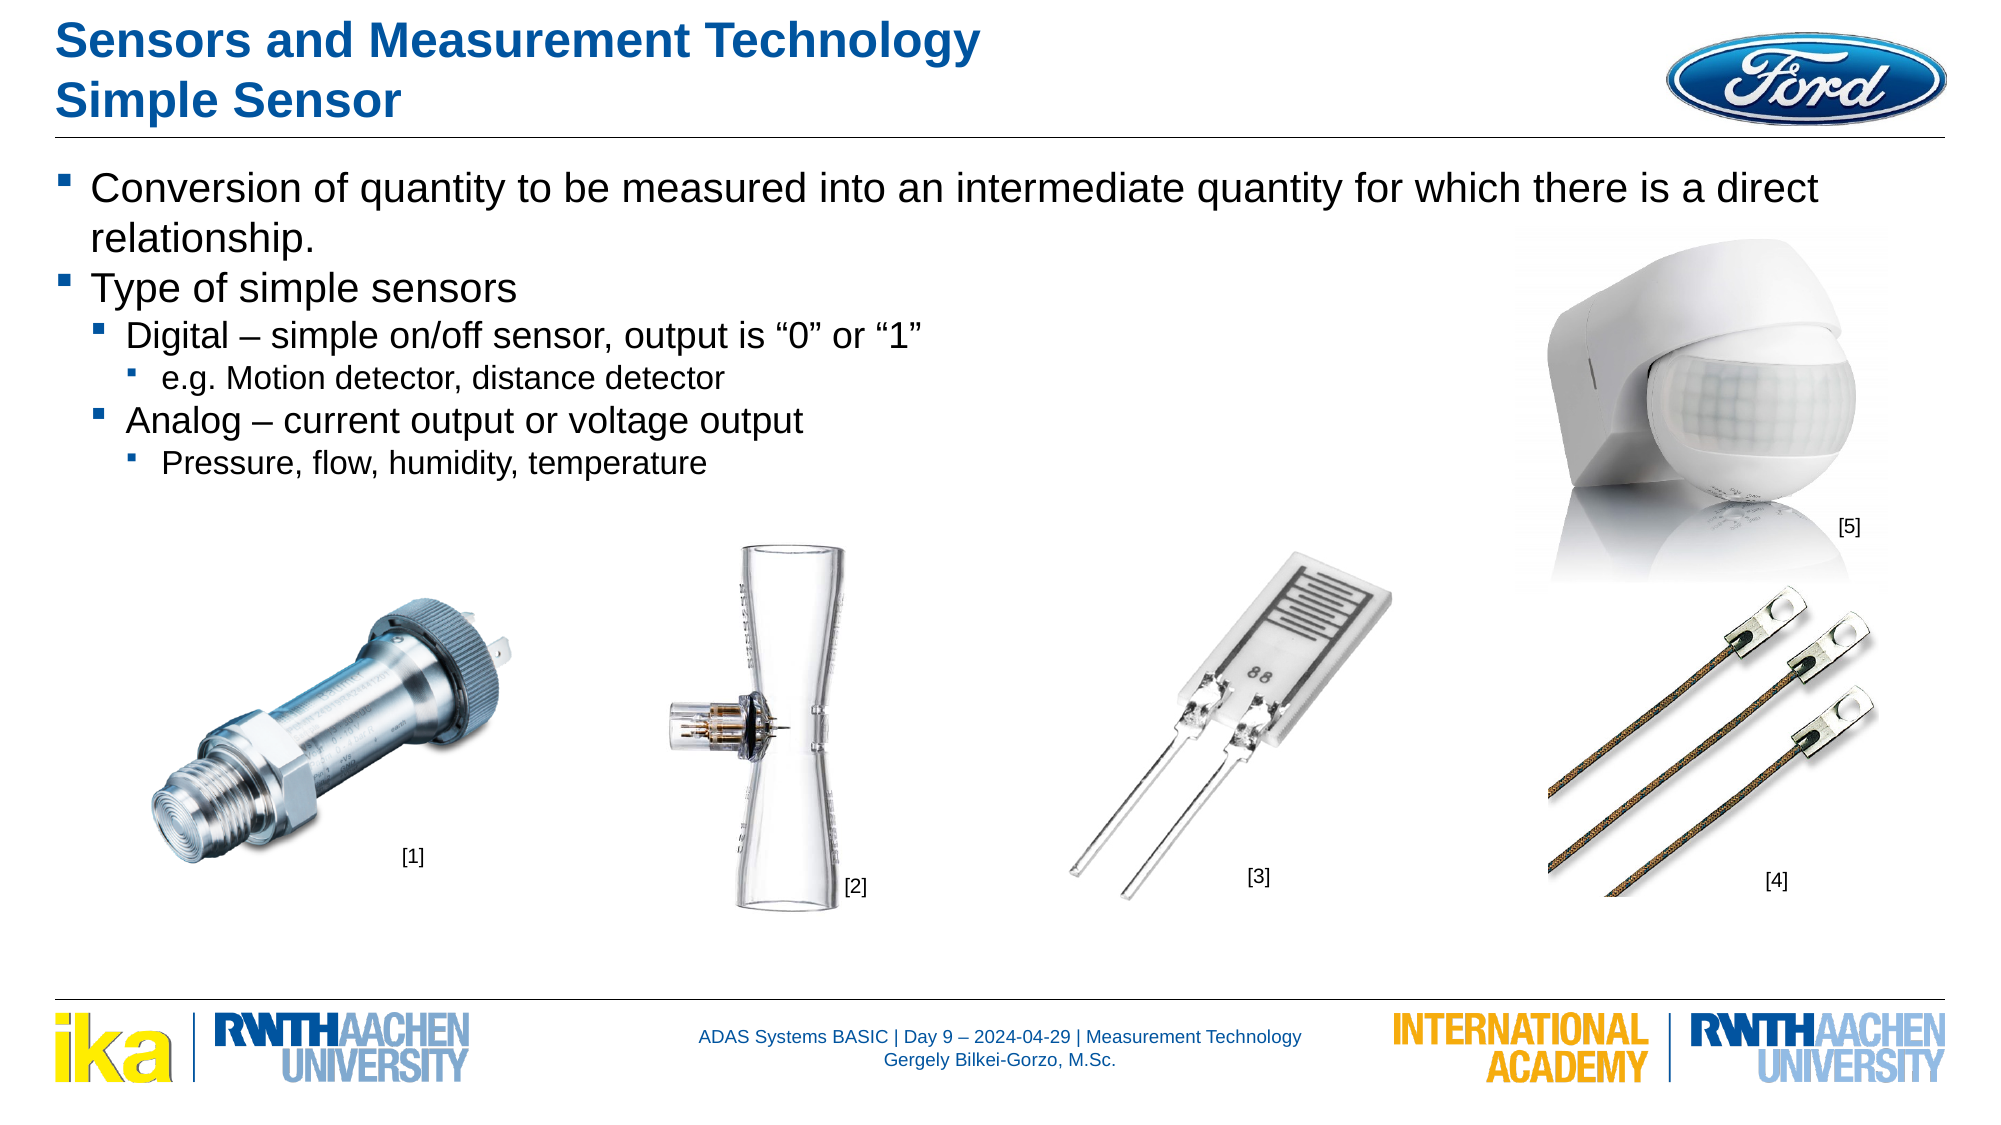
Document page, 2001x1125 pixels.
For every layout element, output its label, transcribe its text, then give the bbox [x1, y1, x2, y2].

list Conversion of quantity to be measured into an intermediate quantity for which there is a direct relationship. Type of simple sensors Digital – simple on/off sensor, output is “0” or “1” e.g. Motion detector, distance detector Analog – current output or voltage output Pressure, flow, humidity, temperature [54, 160, 1945, 976]
picture [1515, 224, 1888, 596]
picture [55, 1012, 469, 1083]
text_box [525, 533, 1039, 918]
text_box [1548, 584, 1879, 900]
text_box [1056, 550, 1408, 901]
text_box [141, 589, 524, 877]
list Sensors and Measurement Technology Simple Sensor [55, 7, 1945, 129]
picture [1394, 1012, 1945, 1083]
